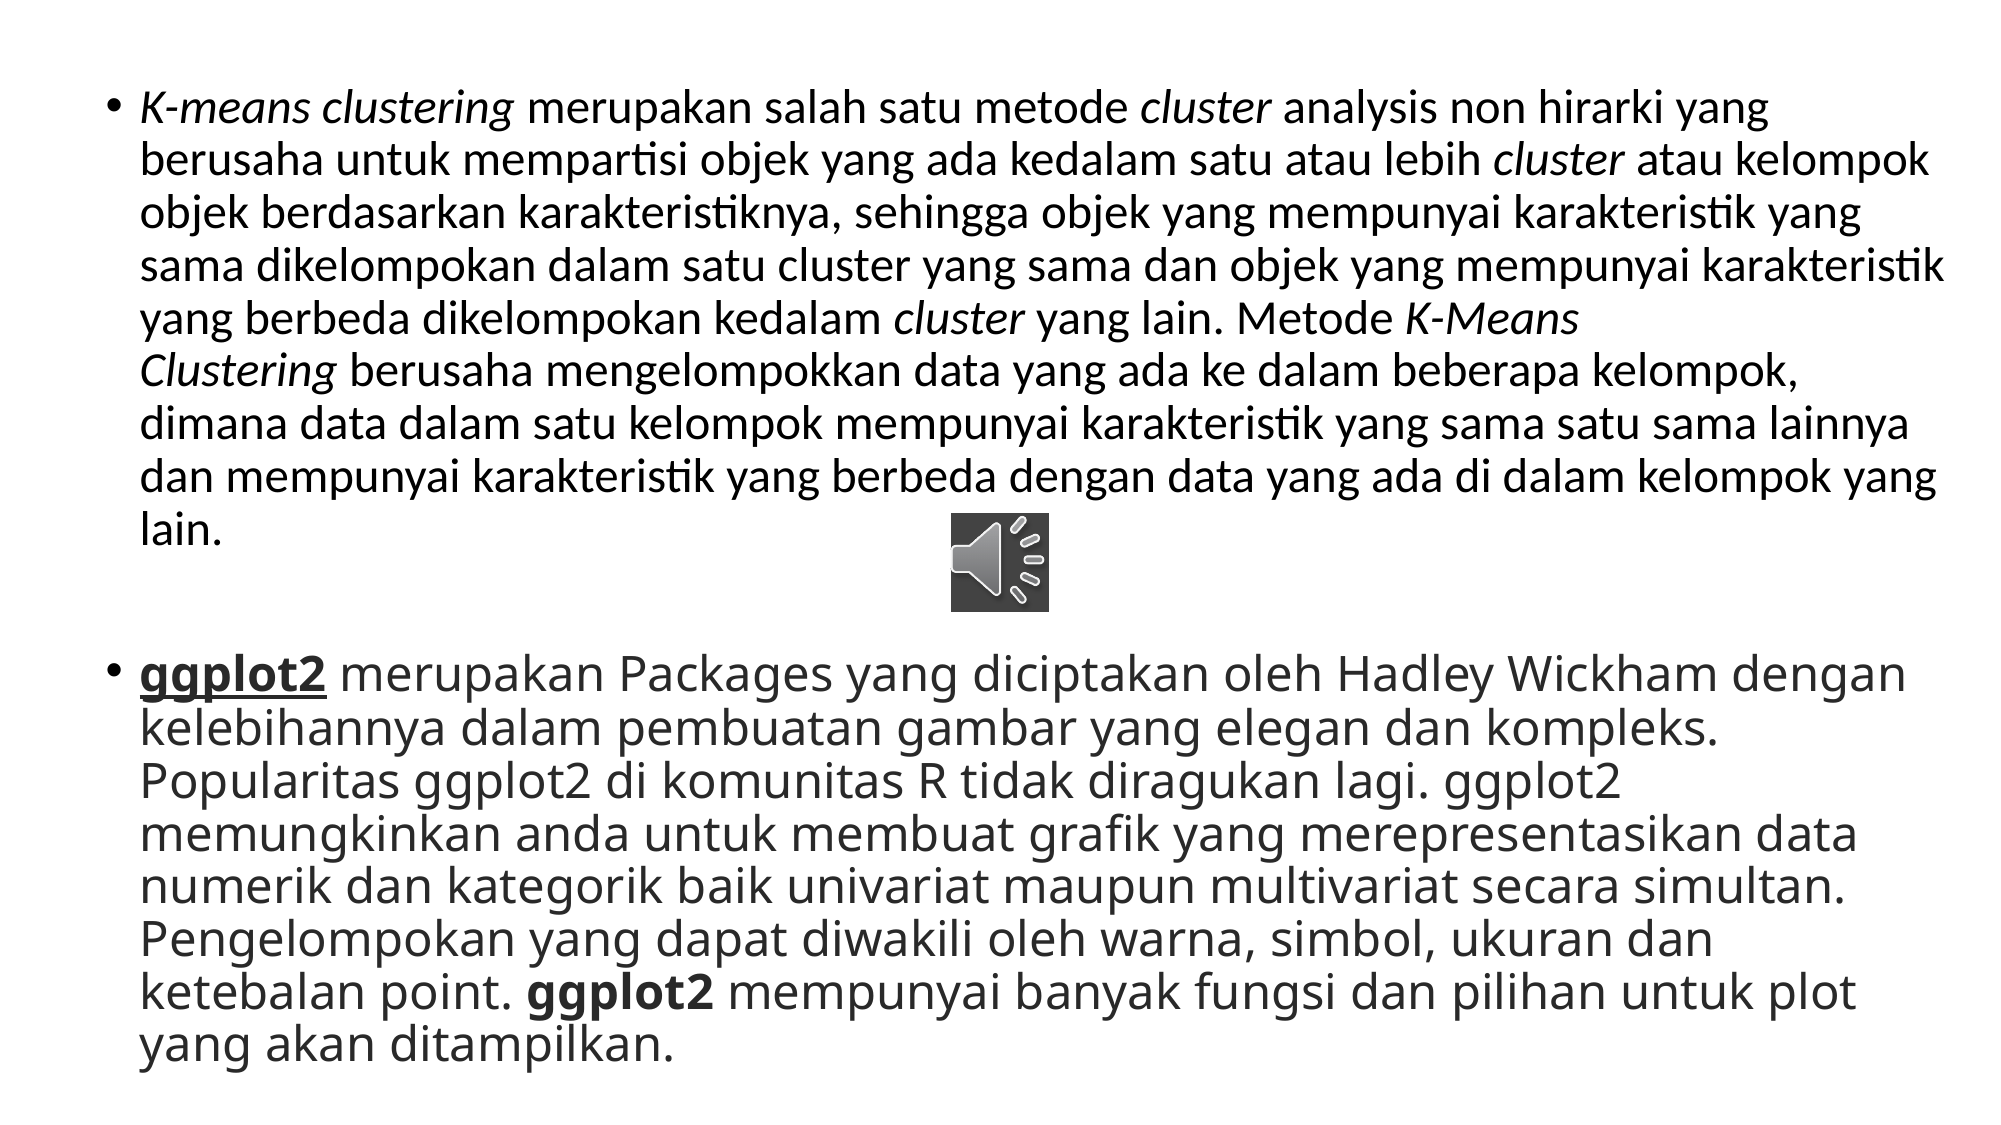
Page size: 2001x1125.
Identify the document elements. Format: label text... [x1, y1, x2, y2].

picture [949, 512, 1050, 613]
list K-means clustering merupakan salah satu metode cluster analysis non hirarki yang berusaha untuk mempartisi objek yang ada kedalam satu atau lebih cluster atau kelompok objek berdasarkan karakteristiknya, sehingga objek yang mempunyai karakteristik yang sama dikelompokan dalam satu cluster yang sama dan objek yang mempunyai karakteristik yang berbeda dikelompokan kedalam cluster yang lain. Metode K-Means Clustering berusaha mengelompokkan data yang ada ke dalam beberapa kelompok, dimana data dalam satu kelompok mempunyai karakteristik yang sama satu sama lainnya dan mempunyai karakteristik yang berbeda dengan data yang ada di dalam kelompok yang lain. ggplot2 merupakan Packages yang diciptakan oleh Hadley Wickham dengan kelebihannya dalam pembuatan gambar yang elegan dan kompleks. Popularitas ggplot2 di komunitas R tidak diragukan lagi. ggplot2 memungkinkan anda untuk membuat grafik yang merepresentasikan data numerik dan kategorik baik univariat maupun multivariat secara simultan. Pengelompokan yang dapat diwakili oleh warna, simbol, ukuran dan ketebalan point. ggplot2 mempunyai banyak fungsi dan pilihan untuk plot yang akan ditampilkan. [90, 73, 1963, 1088]
